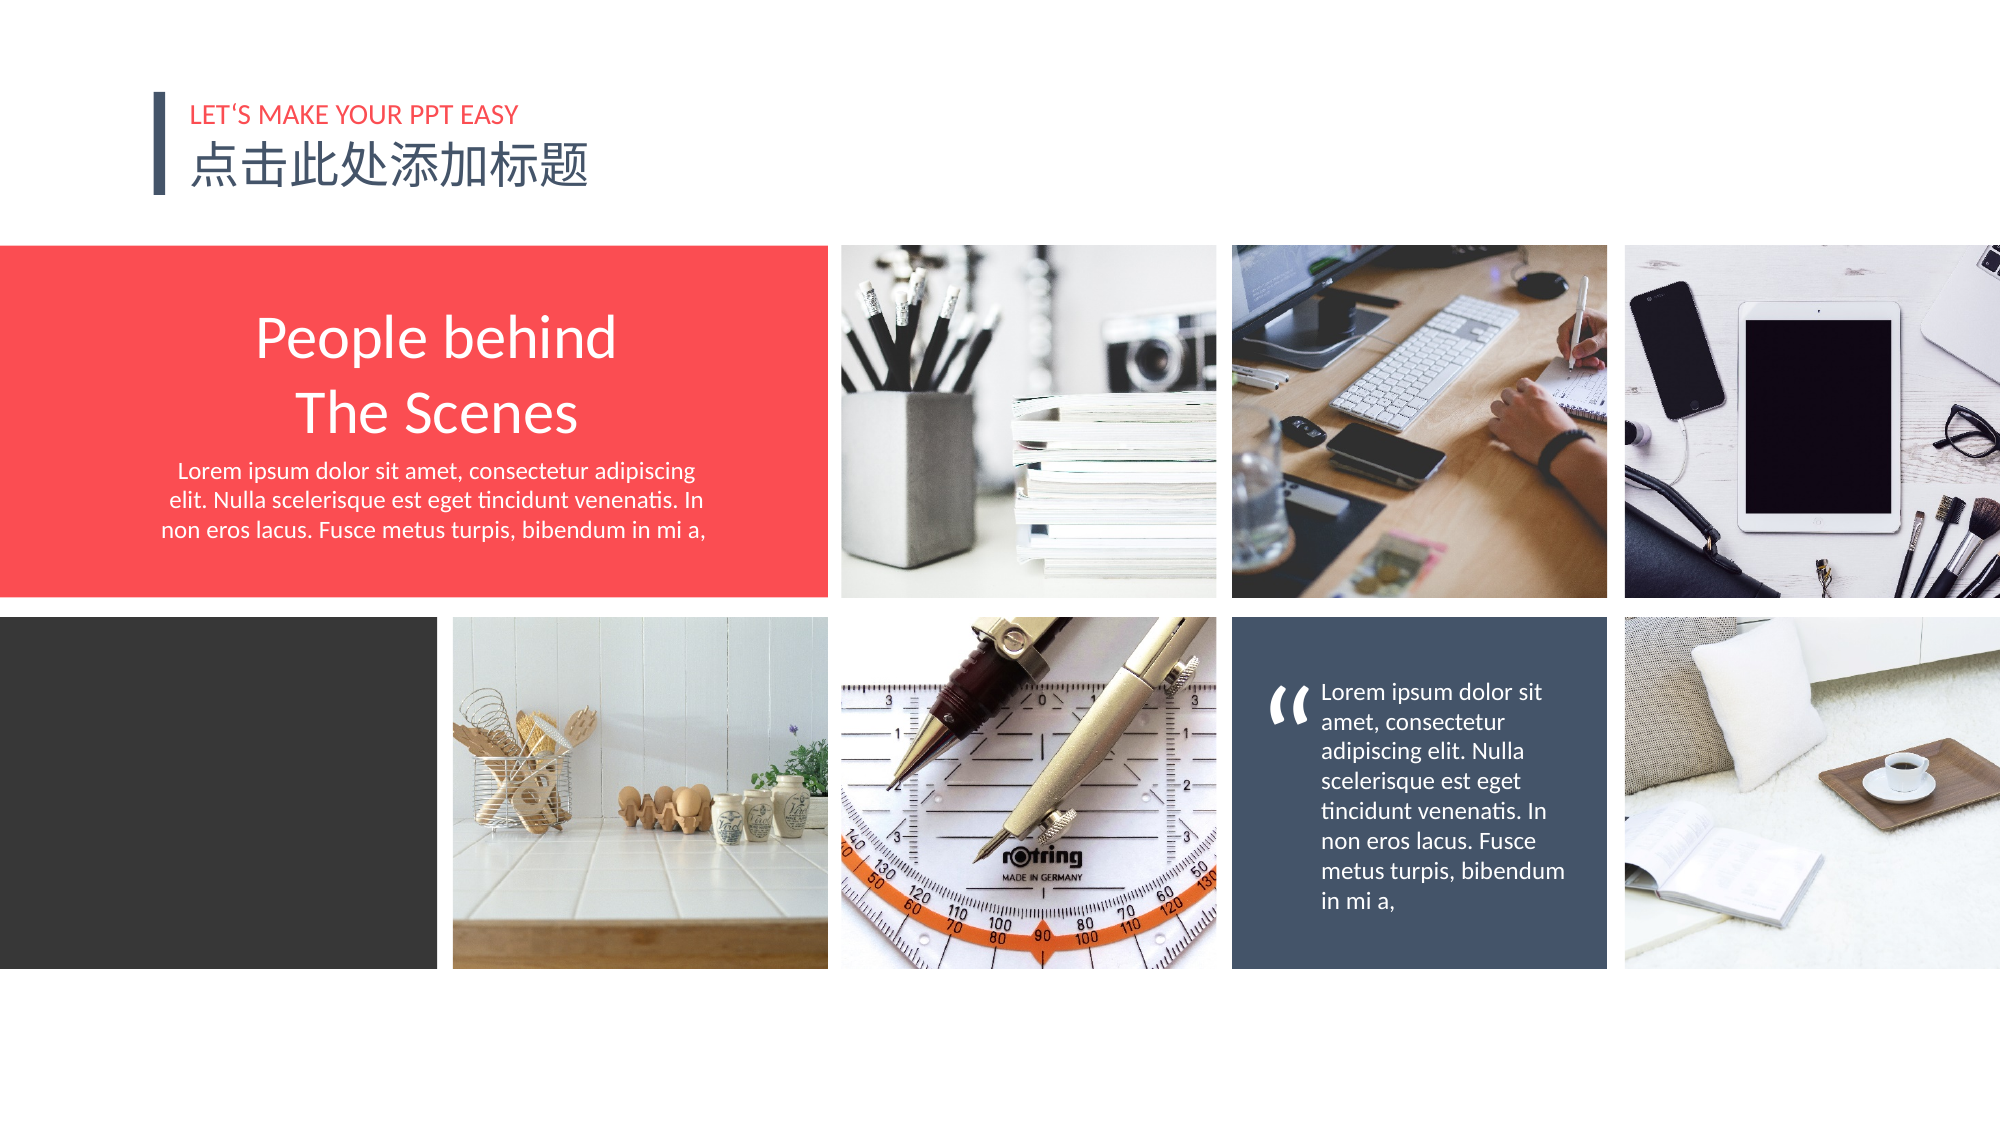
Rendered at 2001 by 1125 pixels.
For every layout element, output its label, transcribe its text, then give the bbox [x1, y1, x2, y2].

text_box [1231, 617, 1607, 969]
picture [841, 245, 1217, 598]
picture [1624, 245, 2000, 598]
text_box 点击此处添加标题 [174, 137, 1326, 201]
text_box Lorem ipsum dolor sit amet, consectetur adipiscing elit. Nulla scelerisque est eget tincidunt venenatis. In non eros lacus. Fusce metus turpis, bibendum in mi a, [1306, 667, 1595, 923]
text_box [0, 245, 828, 598]
text_box [153, 91, 166, 195]
text_box Lorem ipsum dolor sit amet, consectetur adipiscing elit. Nulla scelerisque est eget tincidunt venenatis. In non eros lacus. Fusce metus turpis, bibendum in mi a, [144, 446, 730, 552]
picture [452, 617, 828, 969]
text_box [0, 617, 438, 969]
text_box “ [1242, 638, 1321, 826]
text_box LET‘S MAKE YOUR PPT EASY [174, 88, 893, 138]
picture [1232, 245, 1608, 598]
picture [1624, 617, 2000, 969]
text_box People behind The Scenes [144, 288, 730, 446]
picture [841, 617, 1217, 969]
